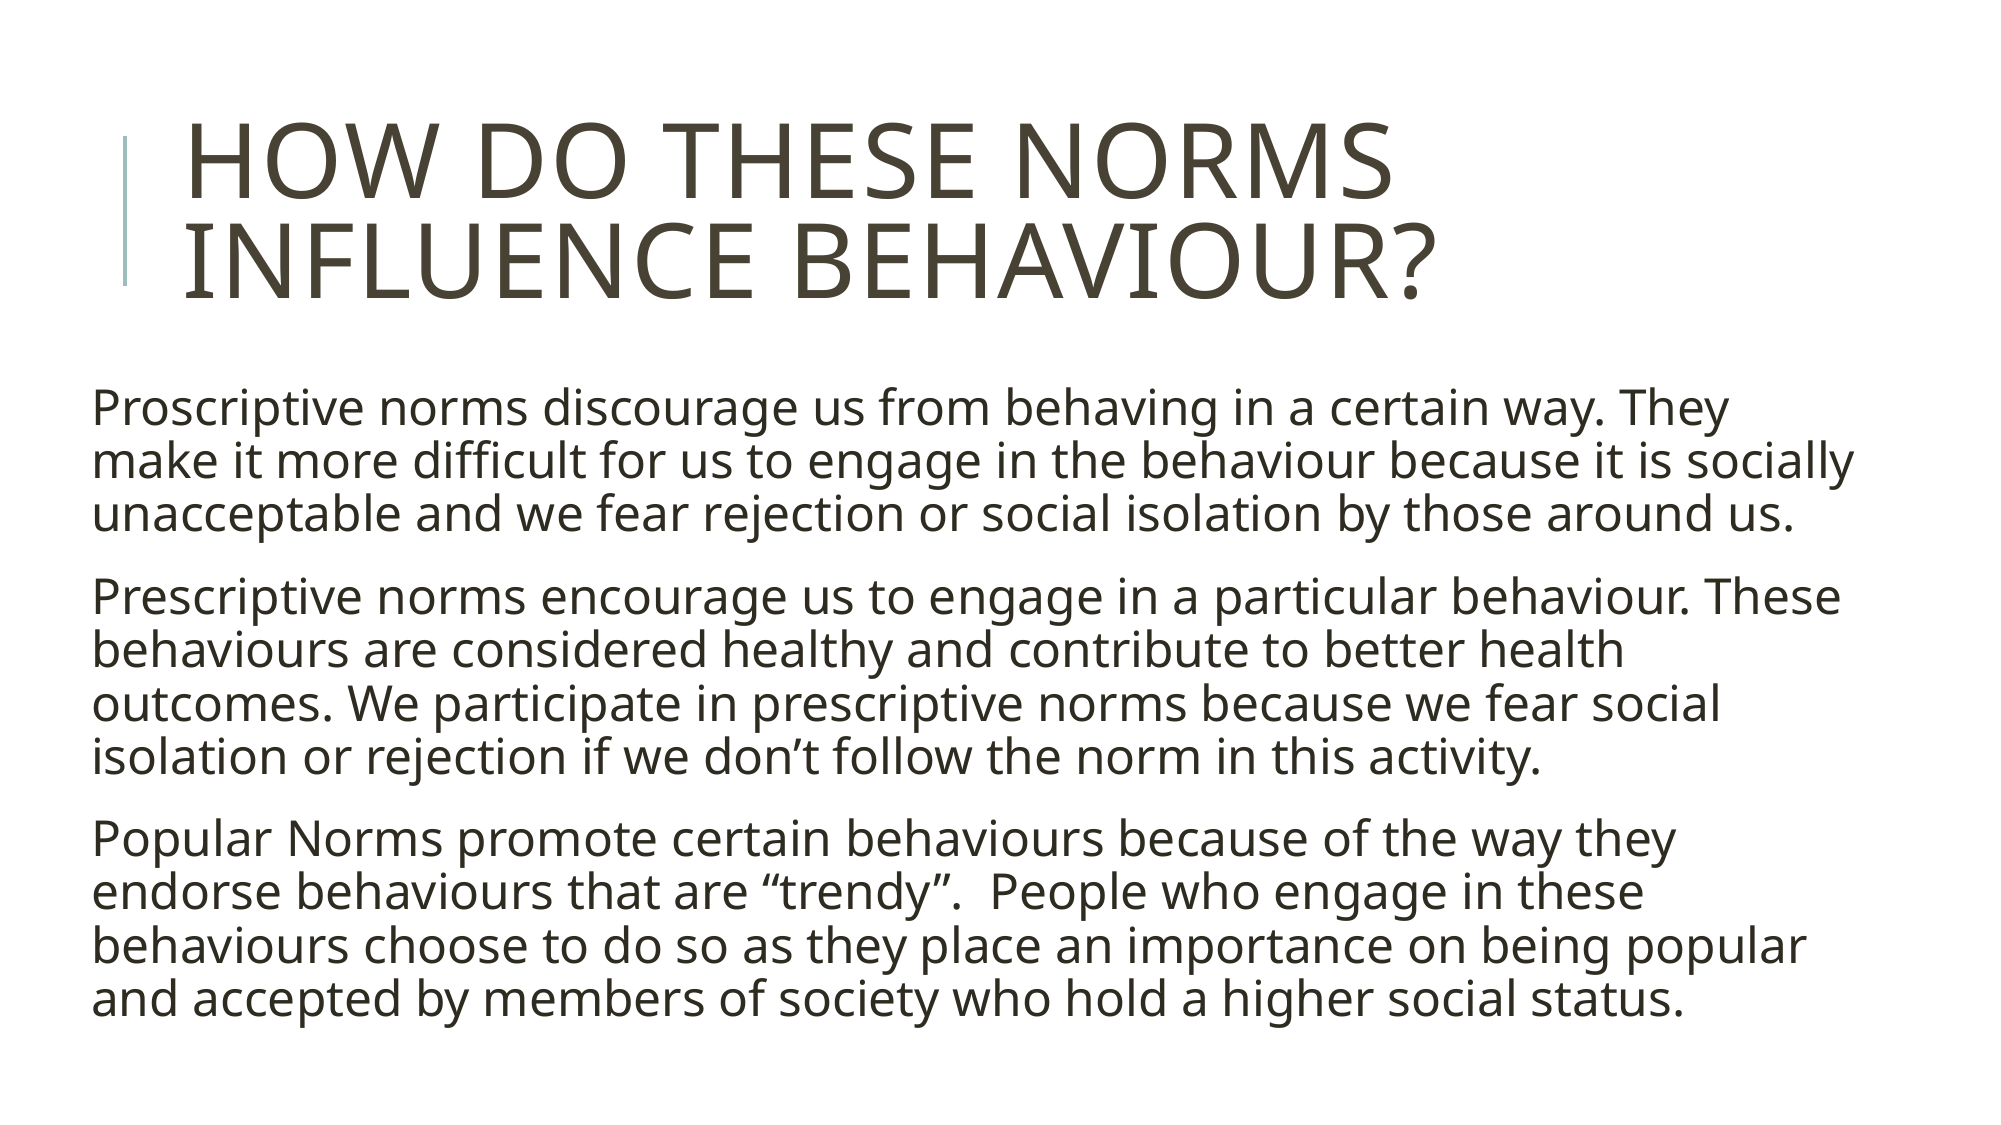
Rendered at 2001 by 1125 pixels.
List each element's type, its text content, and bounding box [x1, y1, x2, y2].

title How do these norms influence behaviour? [168, 96, 1763, 342]
list Proscriptive norms discourage us from behaving in a certain way. They make it more difficult for us to engage in the behaviour because it is socially unacceptable and we fear rejection or social isolation by those around us. Prescriptive norms encourage us to engage in a particular behaviour. These behaviours are considered healthy and contribute to better health outcomes. We participate in prescriptive norms because we fear social isolation or rejection if we don’t follow the norm in this activity. Popular Norms promote certain behaviours because of the way they endorse behaviours that are “trendy”. People who engage in these behaviours choose to do so as they place an importance on being popular and accepted by members of society who hold a higher social status. [68, 375, 1869, 1083]
